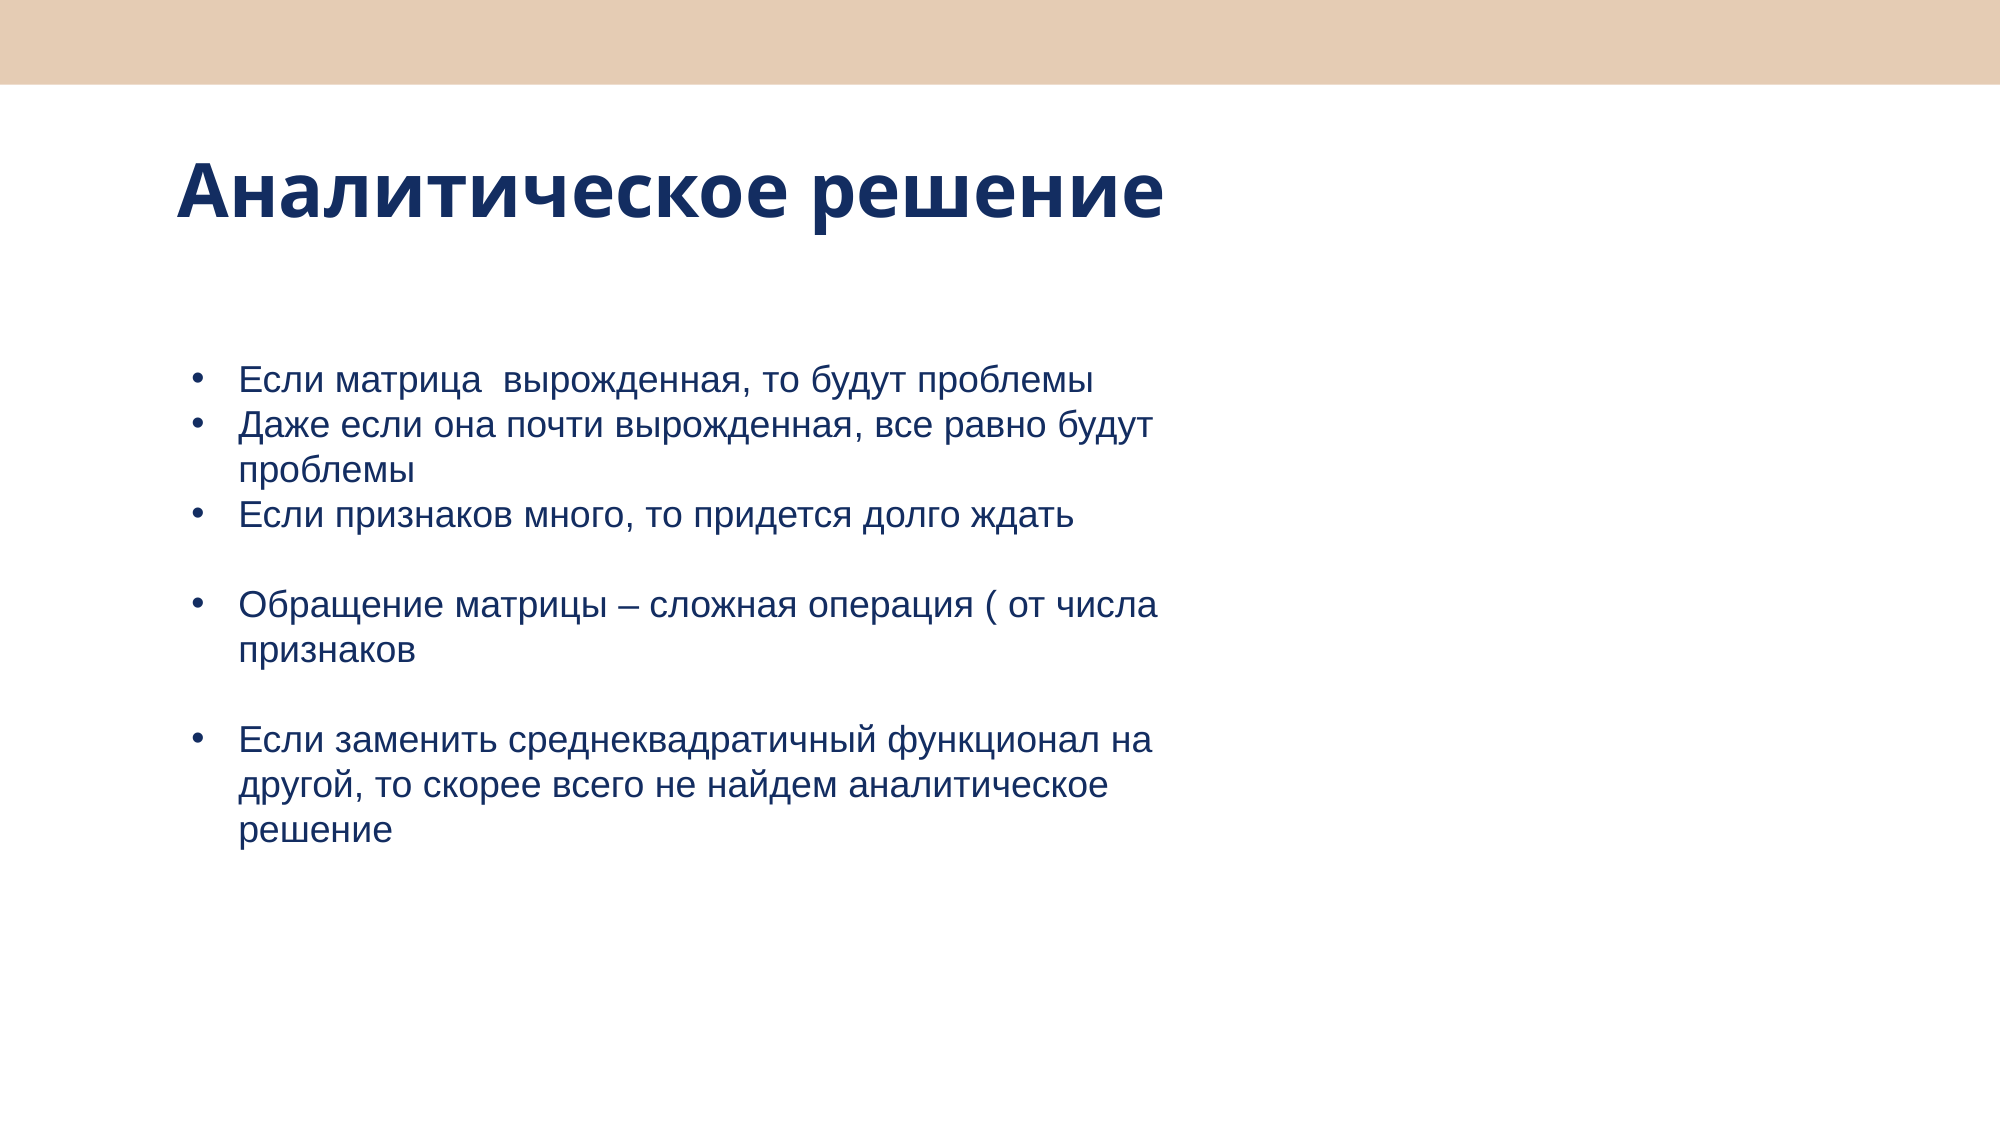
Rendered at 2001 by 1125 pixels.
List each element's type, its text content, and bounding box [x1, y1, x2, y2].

text_box Аналитическое решение [162, 84, 1888, 303]
